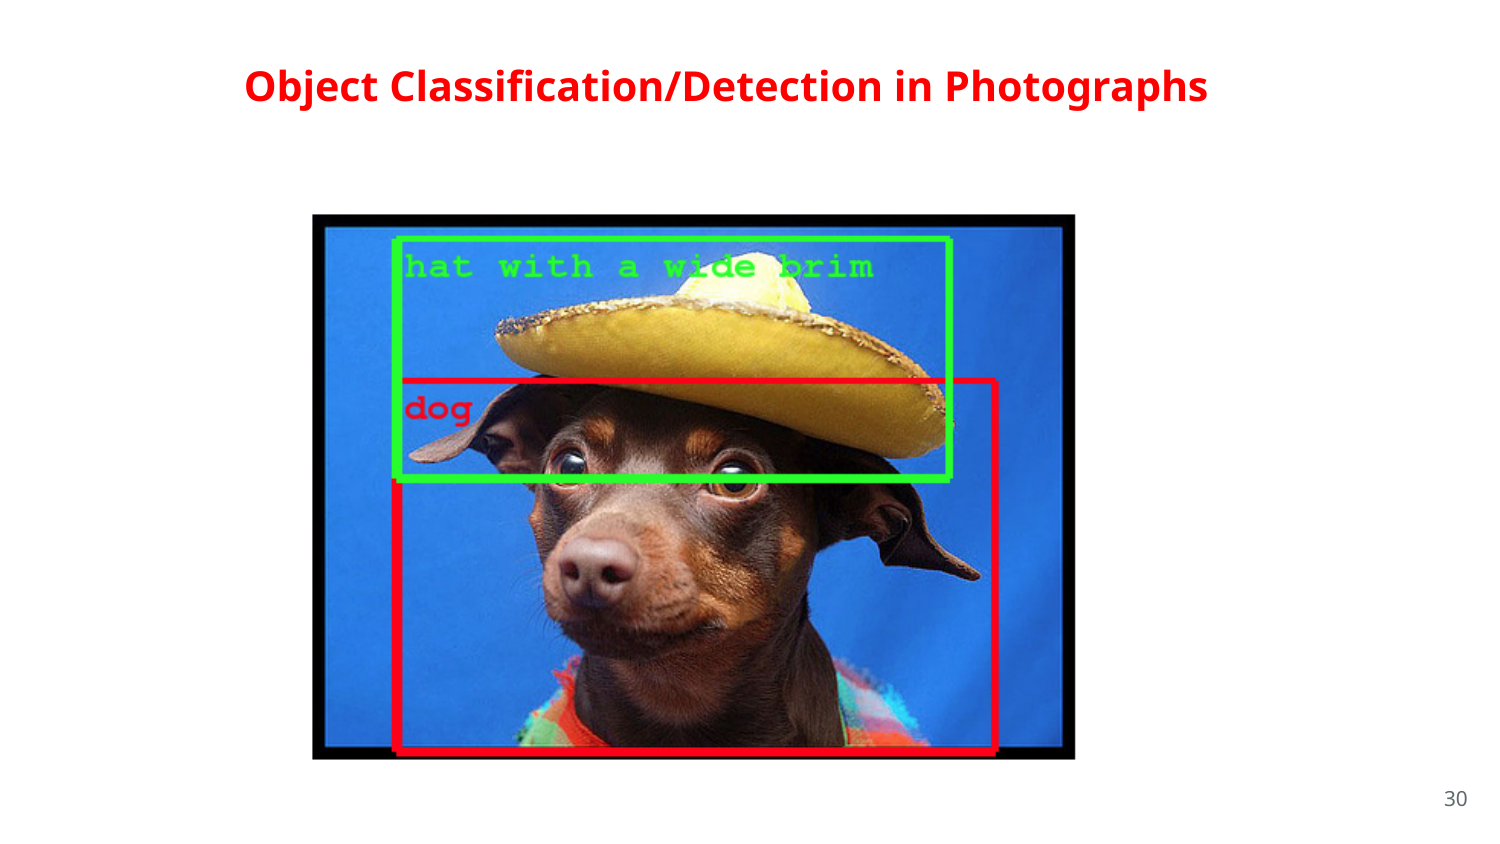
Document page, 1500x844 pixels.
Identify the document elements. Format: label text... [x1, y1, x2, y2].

title Object Classification/Detection in Photographs [228, 44, 1292, 208]
slide_number 30 [1392, 767, 1483, 833]
picture [305, 207, 1083, 769]
